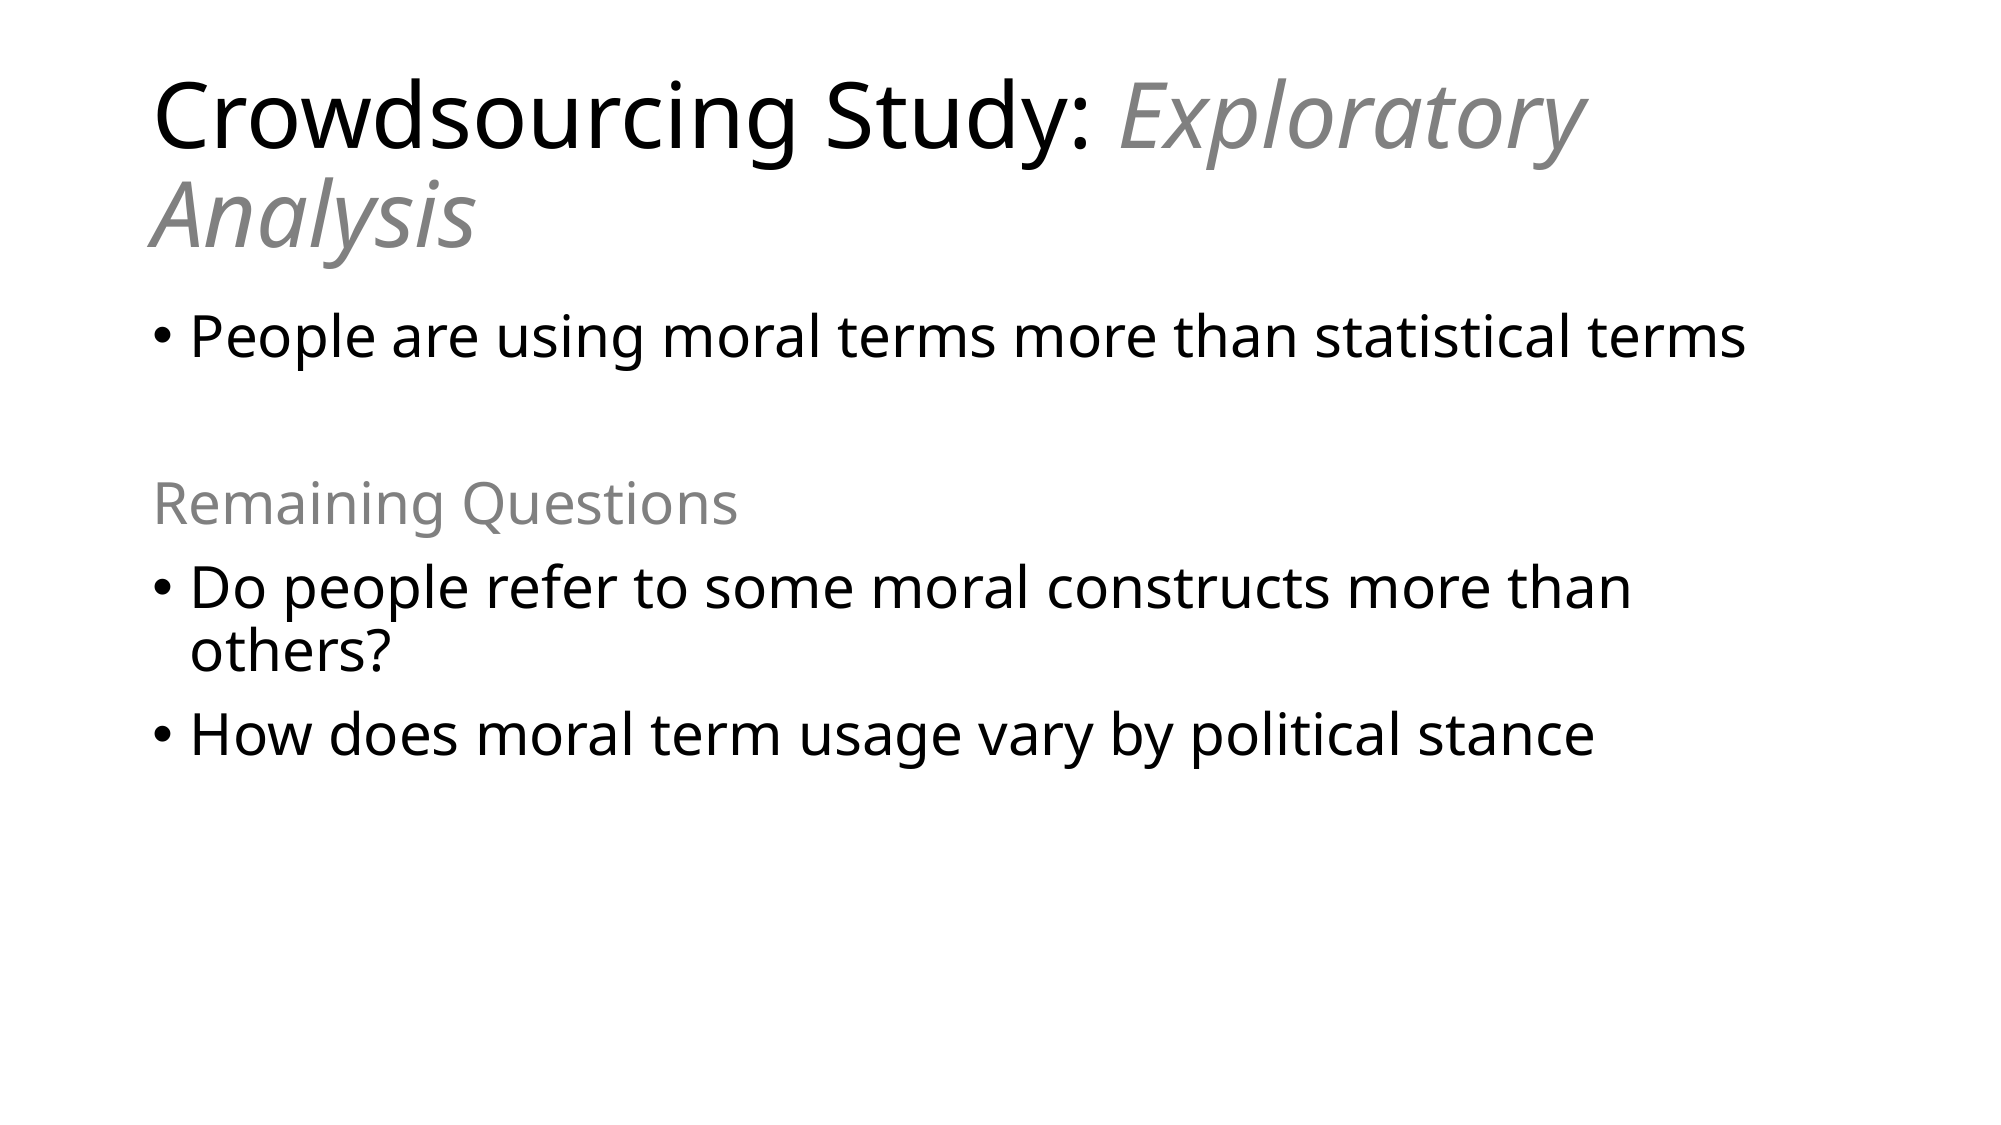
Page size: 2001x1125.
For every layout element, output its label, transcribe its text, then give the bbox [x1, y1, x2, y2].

list People are using moral terms more than statistical terms Remaining Questions Do people refer to some moral constructs more than others? How does moral term usage vary by political stance [137, 299, 1863, 1014]
title Crowdsourcing Study: Exploratory Analysis [137, 59, 1863, 278]
